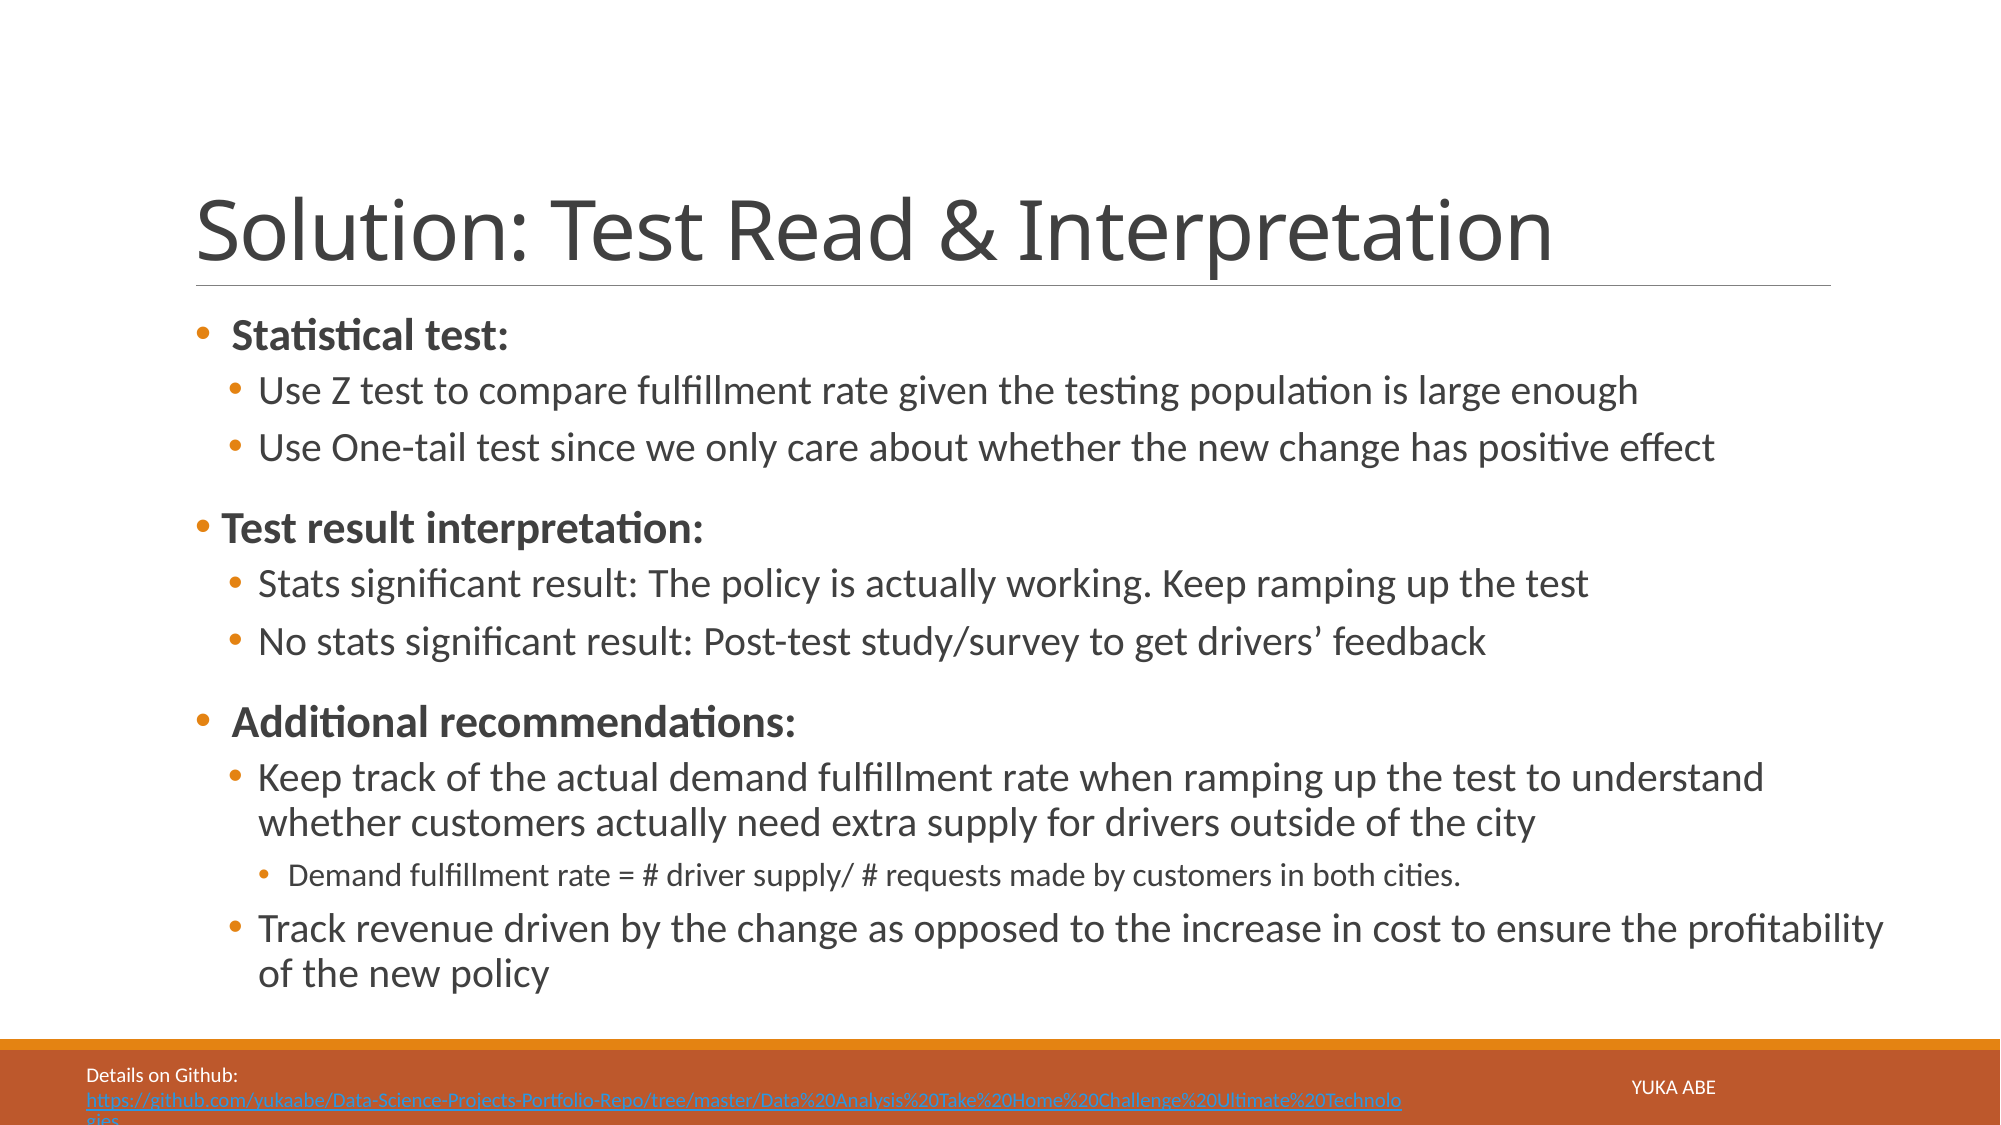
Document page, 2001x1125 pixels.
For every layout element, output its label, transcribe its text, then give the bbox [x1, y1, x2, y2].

list Statistical test: Use Z test to compare fulfillment rate given the testing population is large enough Use One-tail test since we only care about whether the new change has positive effect Test result interpretation: Stats significant result: The policy is actually working. Keep ramping up the test No stats significant result: Post-test study/survey to get drivers’ feedback Additional recommendations: Keep track of the actual demand fulfillment rate when ramping up the test to understand whether customers actually need extra supply for drivers outside of the city Demand fulfillment rate = # driver supply/ # requests made by customers in both cities. Track revenue driven by the change as opposed to the increase in cost to ensure the profitability of the new policy [195, 302, 1887, 942]
footer YUKA ABE [1278, 1055, 2000, 1116]
title Solution: Test Read & Interpretation [180, 47, 1830, 285]
